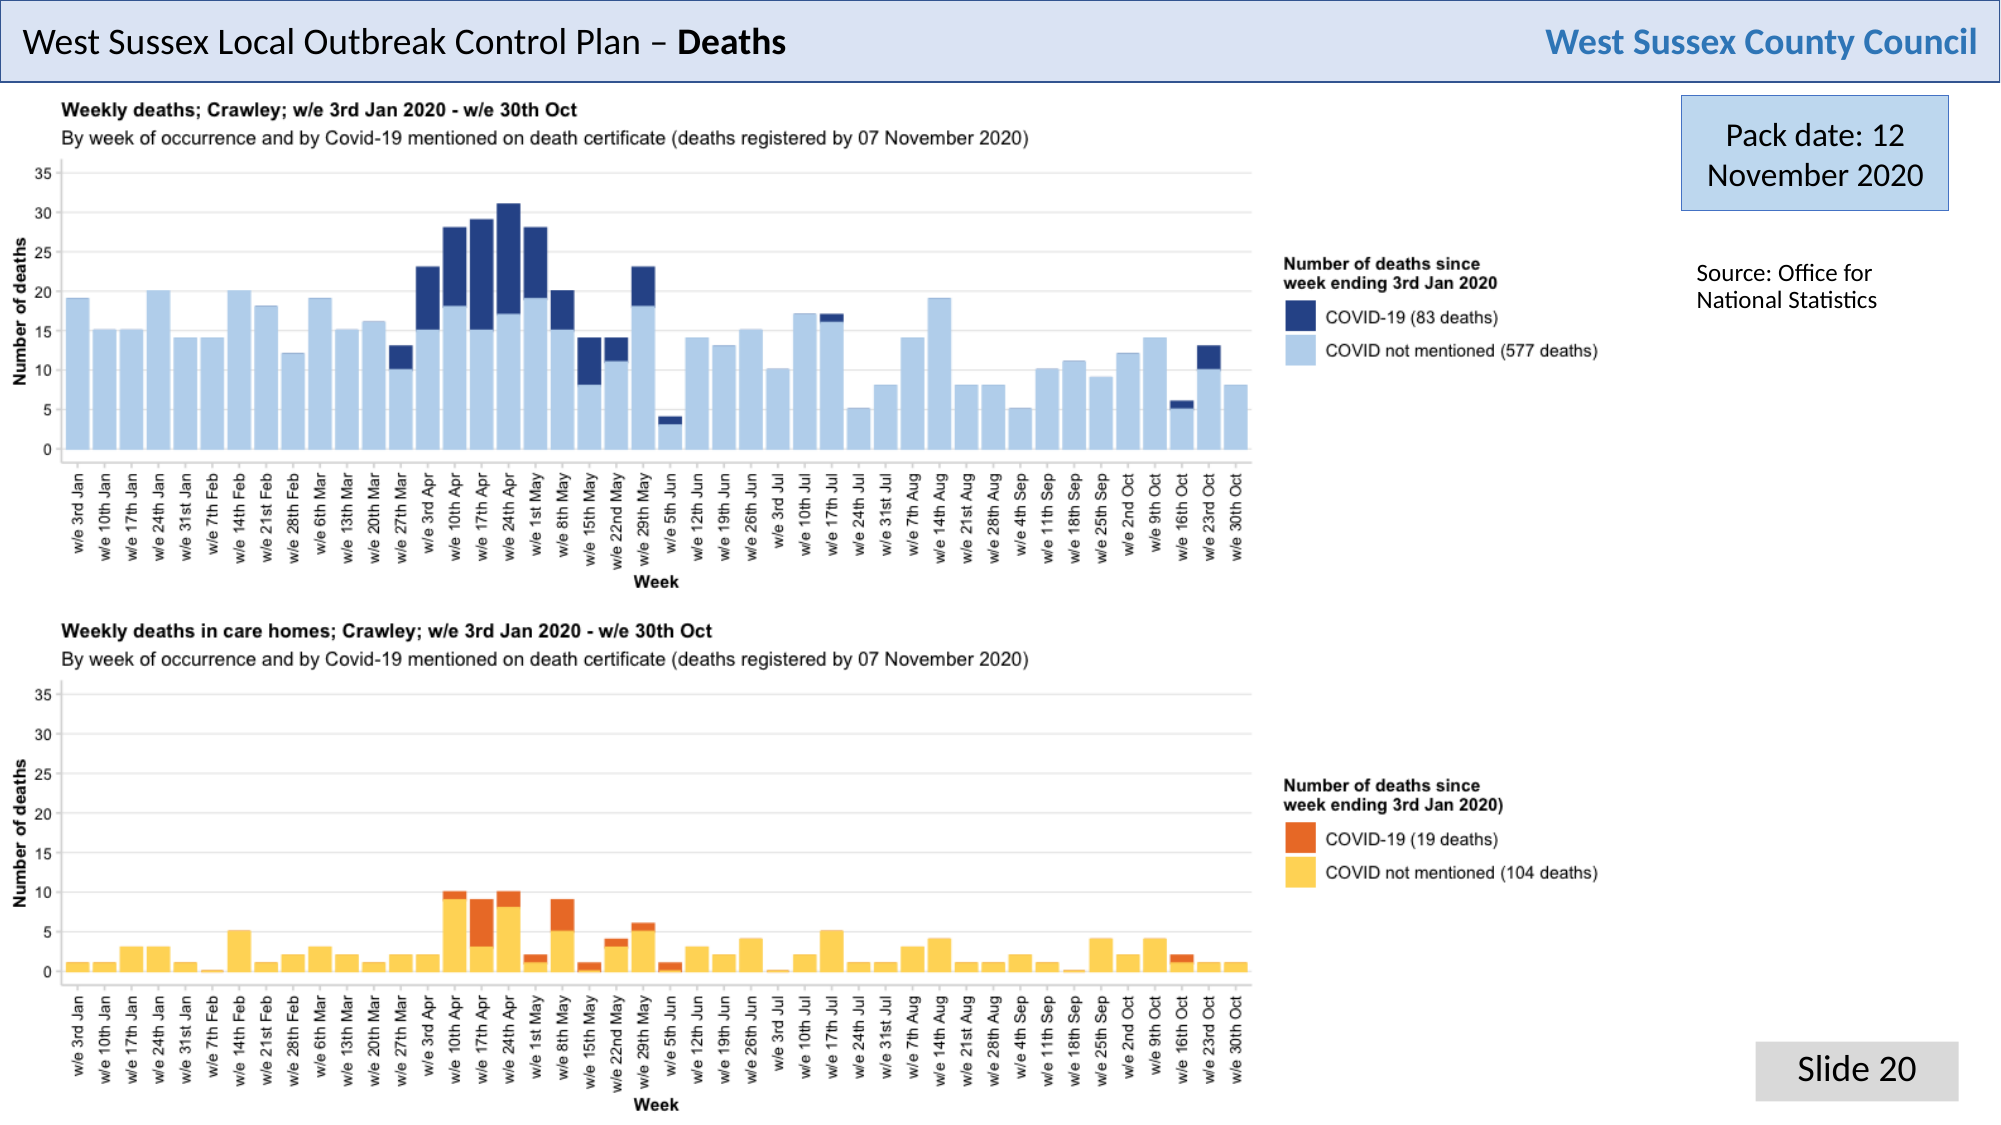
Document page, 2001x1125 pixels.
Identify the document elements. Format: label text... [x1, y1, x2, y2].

picture [3, 612, 1619, 1125]
picture [3, 91, 1619, 602]
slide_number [1681, 95, 1949, 211]
list Source: Office for National Statistics [1681, 252, 1959, 289]
list Slide 20 [1755, 1041, 1959, 1102]
